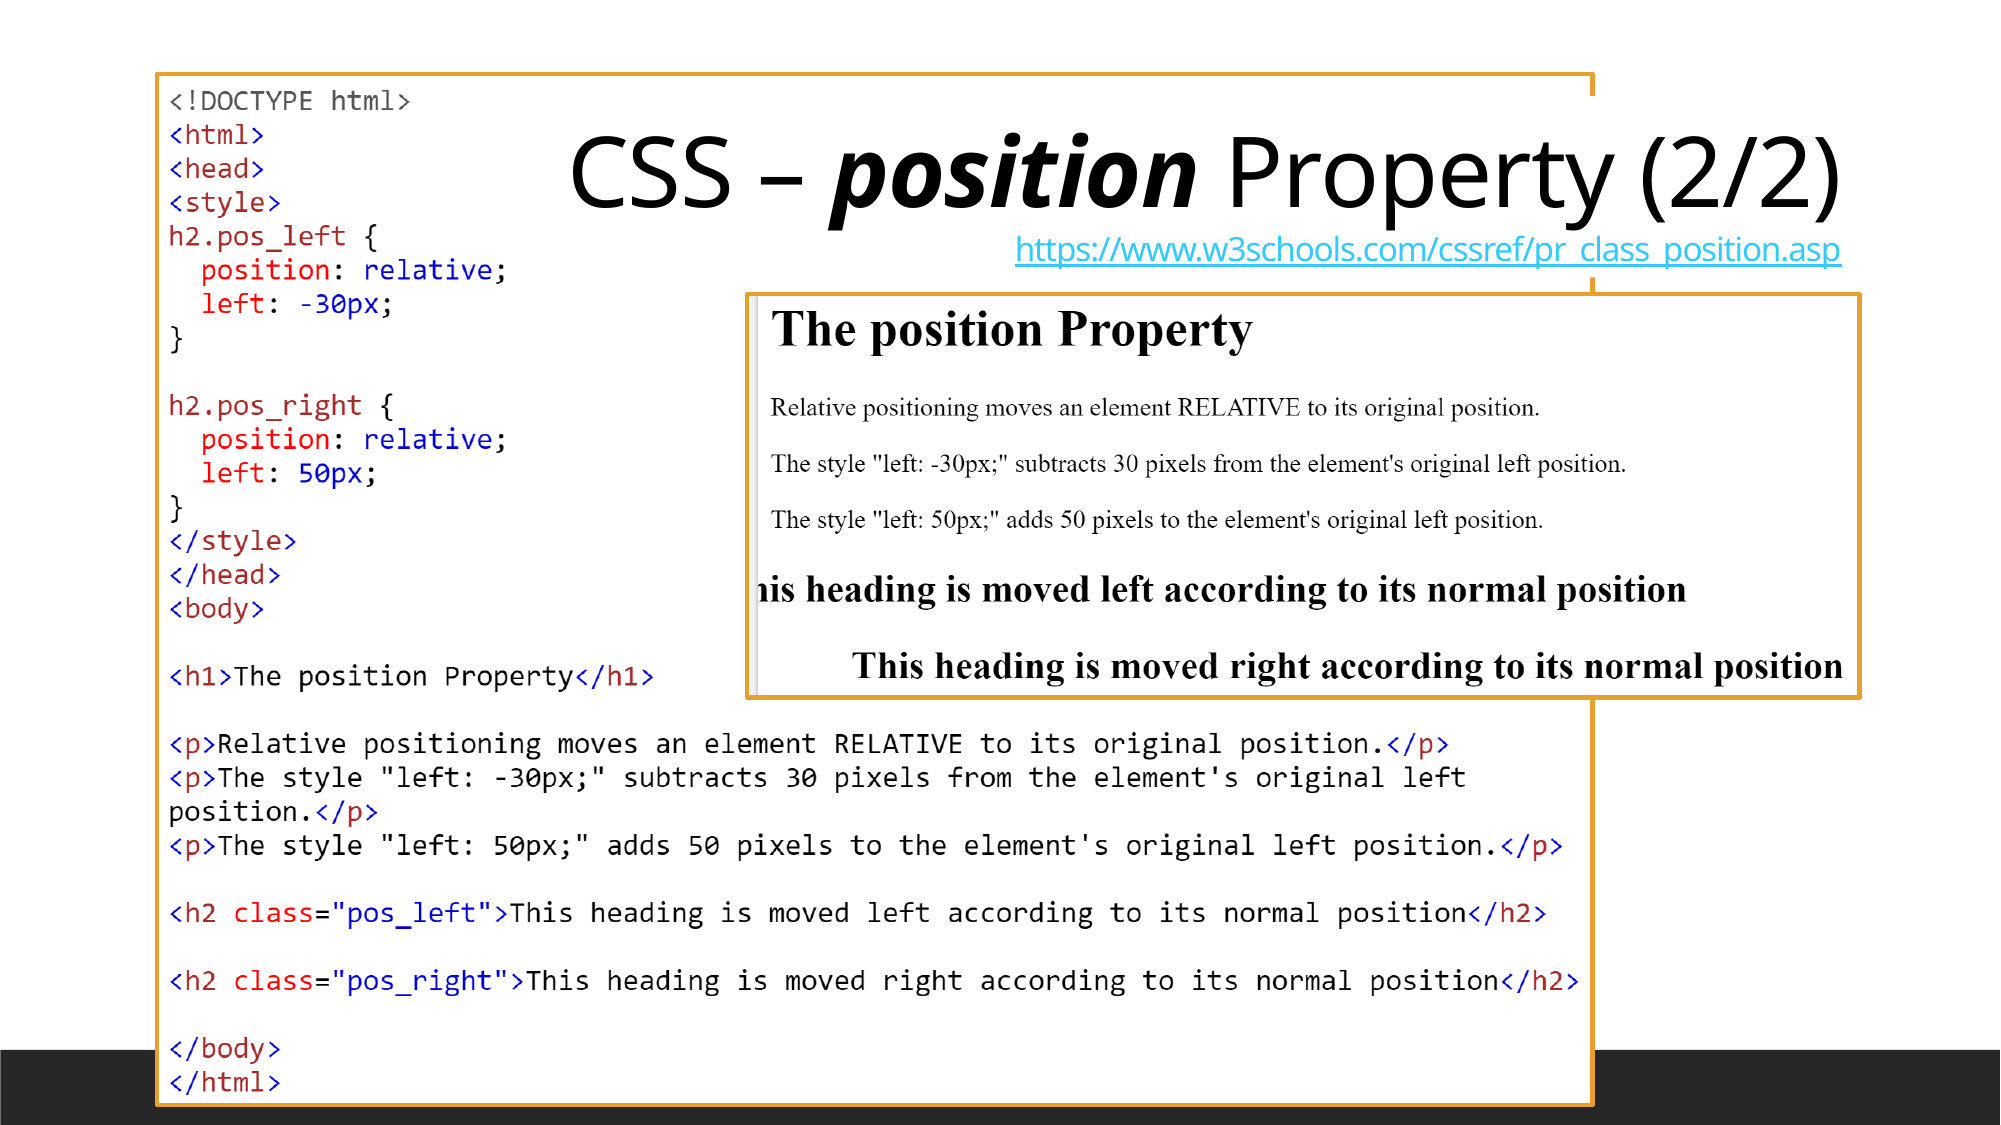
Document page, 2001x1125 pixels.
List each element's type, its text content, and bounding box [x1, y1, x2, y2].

picture [158, 75, 1858, 1104]
title CSS – position Property (2/2) https://www.w3schools.com/cssref/pr_class_position.asp [1600, 95, 1858, 278]
